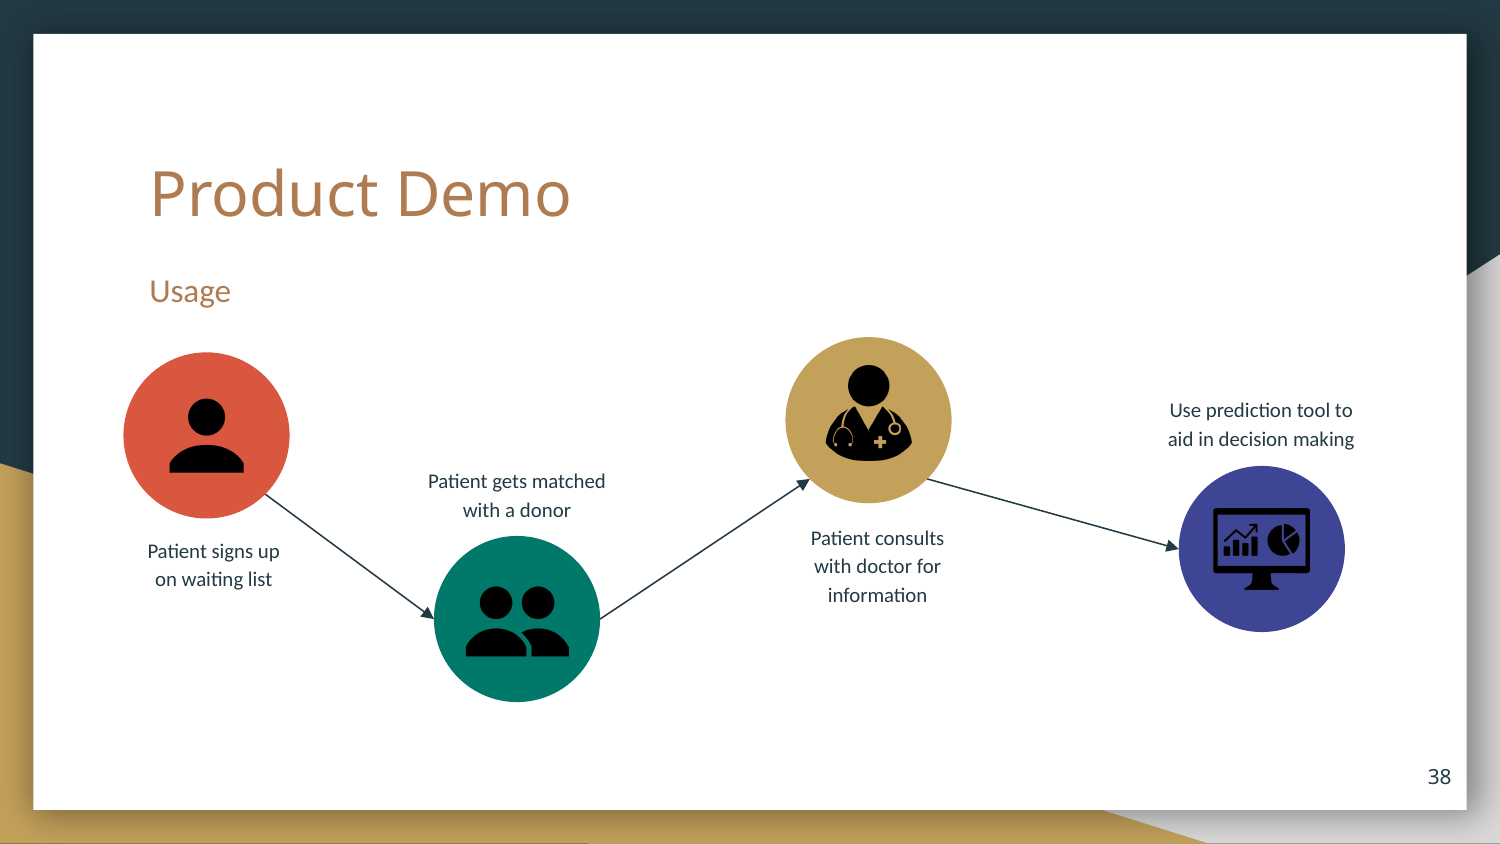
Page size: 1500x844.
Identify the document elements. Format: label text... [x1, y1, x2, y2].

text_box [407, 448, 811, 703]
slide_number ‹#› [1376, 745, 1467, 810]
subtitle Usage [134, 254, 1096, 319]
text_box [780, 336, 1180, 593]
title Product Demo [134, 138, 1189, 255]
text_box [1151, 378, 1371, 633]
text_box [123, 352, 435, 620]
